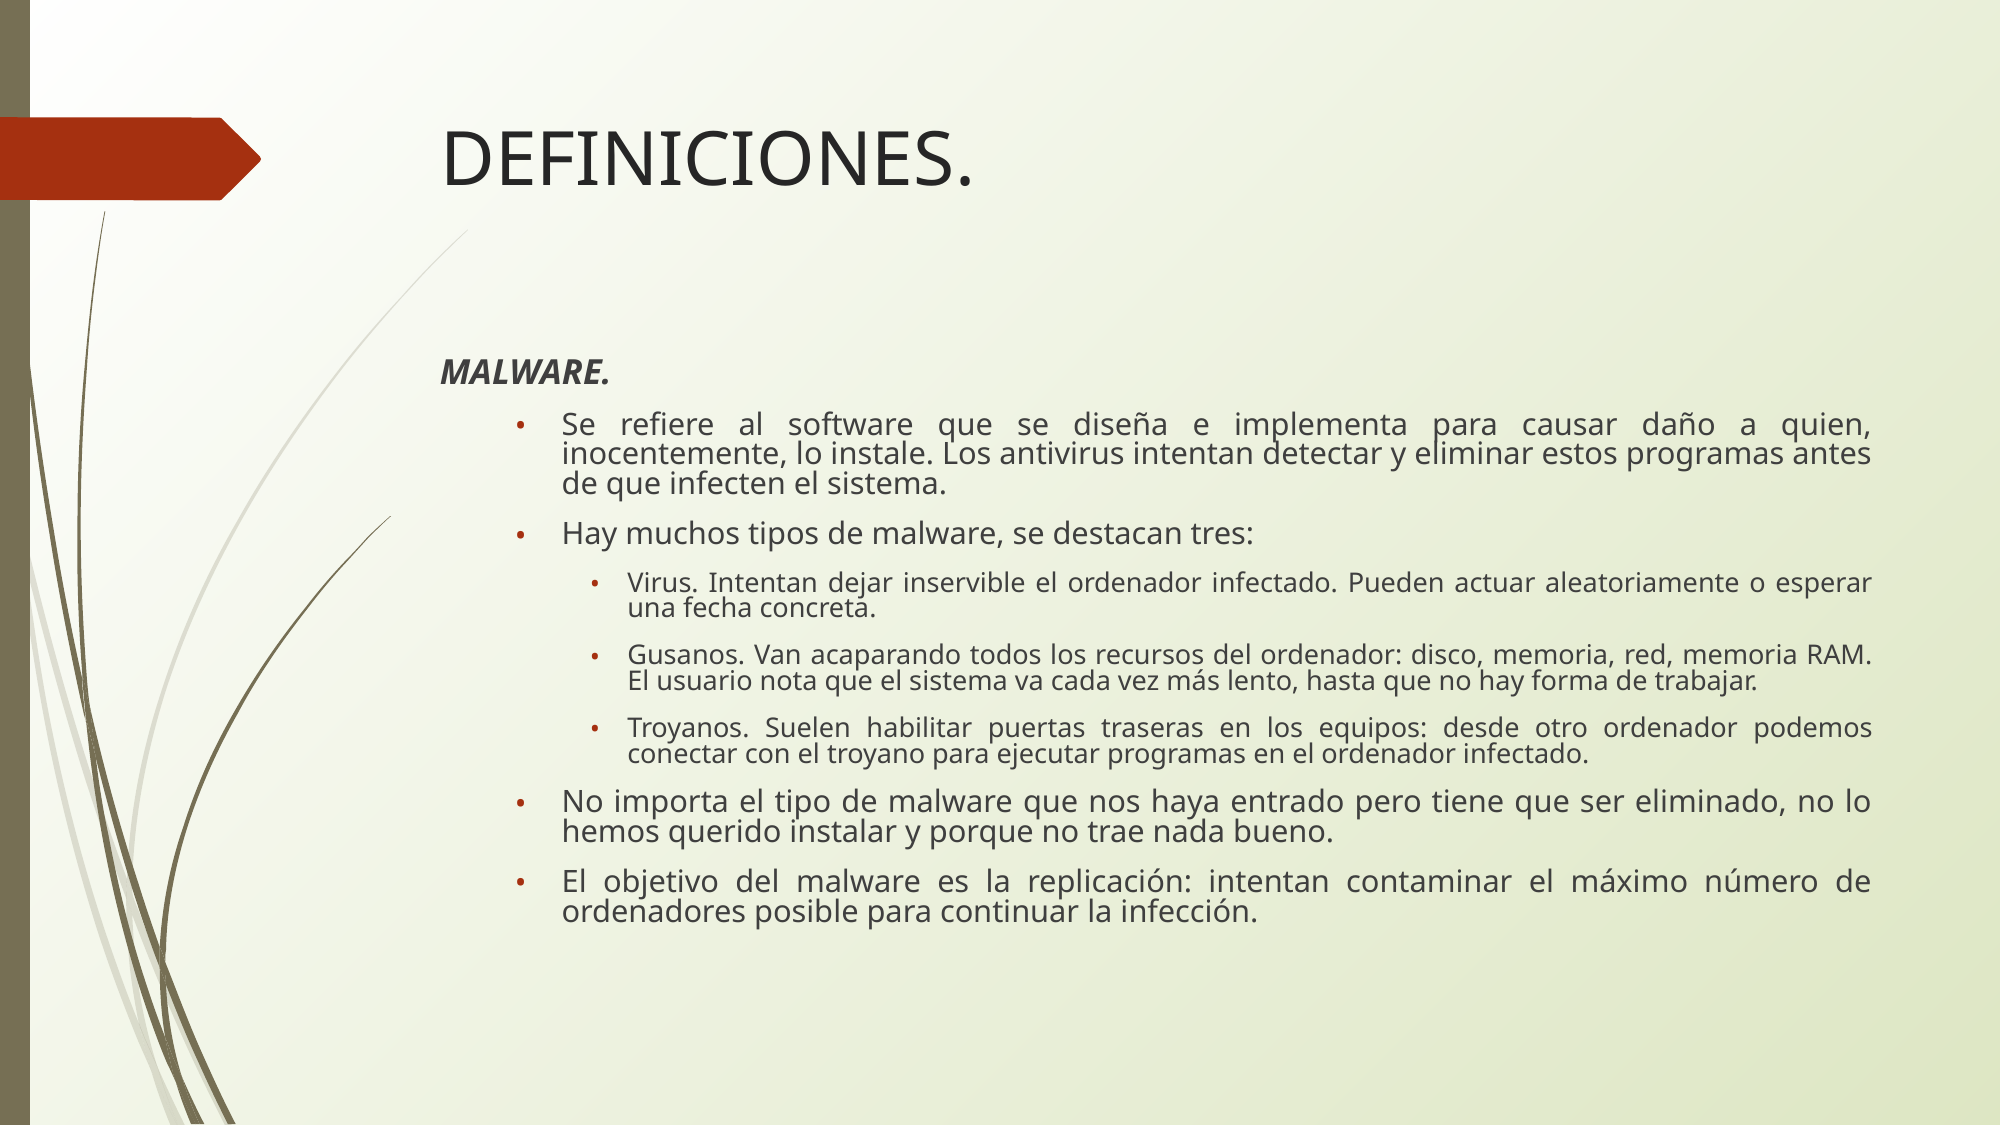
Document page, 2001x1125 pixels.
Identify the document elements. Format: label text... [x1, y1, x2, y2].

title DEFINICIONES. [425, 102, 1888, 313]
list MALWARE. Se refiere al software que se diseña e implementa para causar daño a quien, inocentemente, lo instale. Los antivirus intentan detectar y eliminar estos programas antes de que infecten el sistema. Hay muchos tipos de malware, se destacan tres: Virus. Intentan dejar inservible el ordenador infectado. Pueden actuar aleatoriamente o esperar una fecha concreta. Gusanos. Van acaparando todos los recursos del ordenador: disco, memoria, red, memoria RAM. El usuario nota que el sistema va cada vez más lento, hasta que no hay forma de trabajar. Troyanos. Suelen habilitar puertas traseras en los equipos: desde otro ordenador podemos conectar con el troyano para ejecutar programas en el ordenador infectado. No importa el tipo de malware que nos haya entrado pero tiene que ser eliminado, no lo hemos querido instalar y porque no trae nada bueno. El objetivo del malware es la replicación: intentan contaminar el máximo número de ordenadores posible para continuar la infección. [424, 350, 1888, 970]
